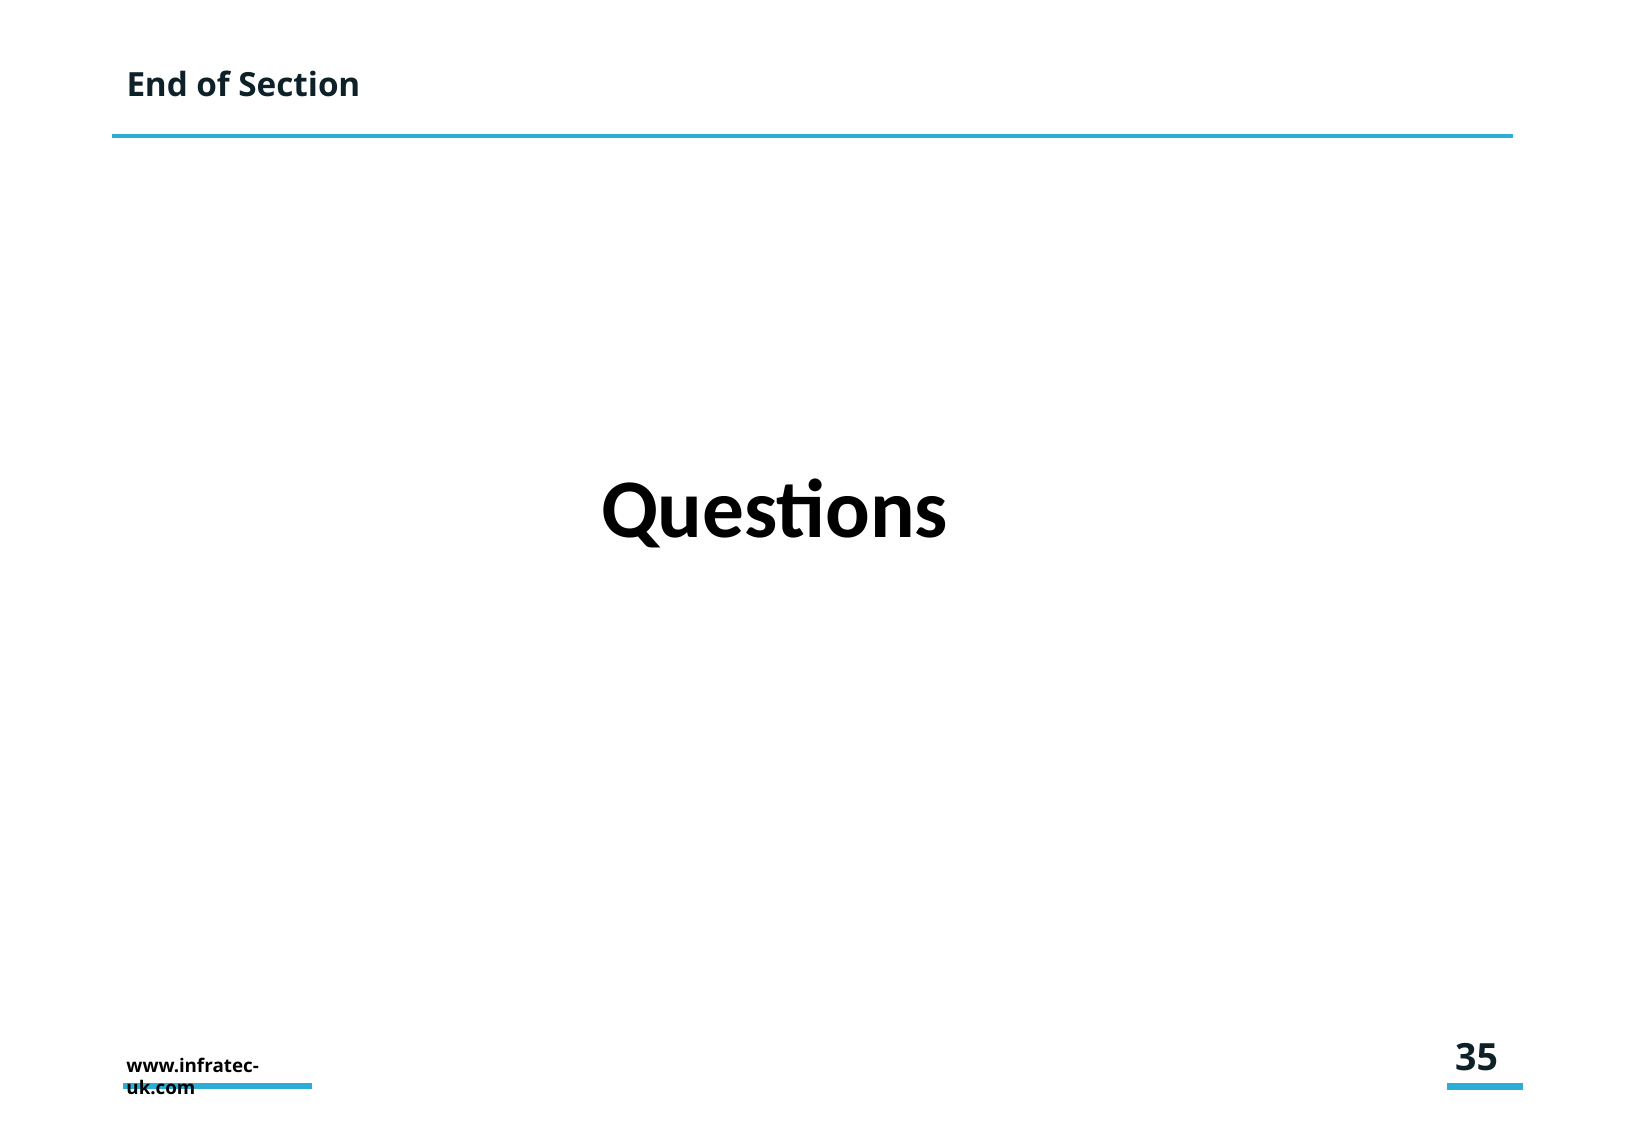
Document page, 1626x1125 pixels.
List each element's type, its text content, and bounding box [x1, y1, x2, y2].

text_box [111, 1046, 340, 1087]
title End of Section [111, 59, 1514, 134]
text_box Questions [586, 446, 964, 562]
slide_number 35 [1147, 1028, 1514, 1089]
